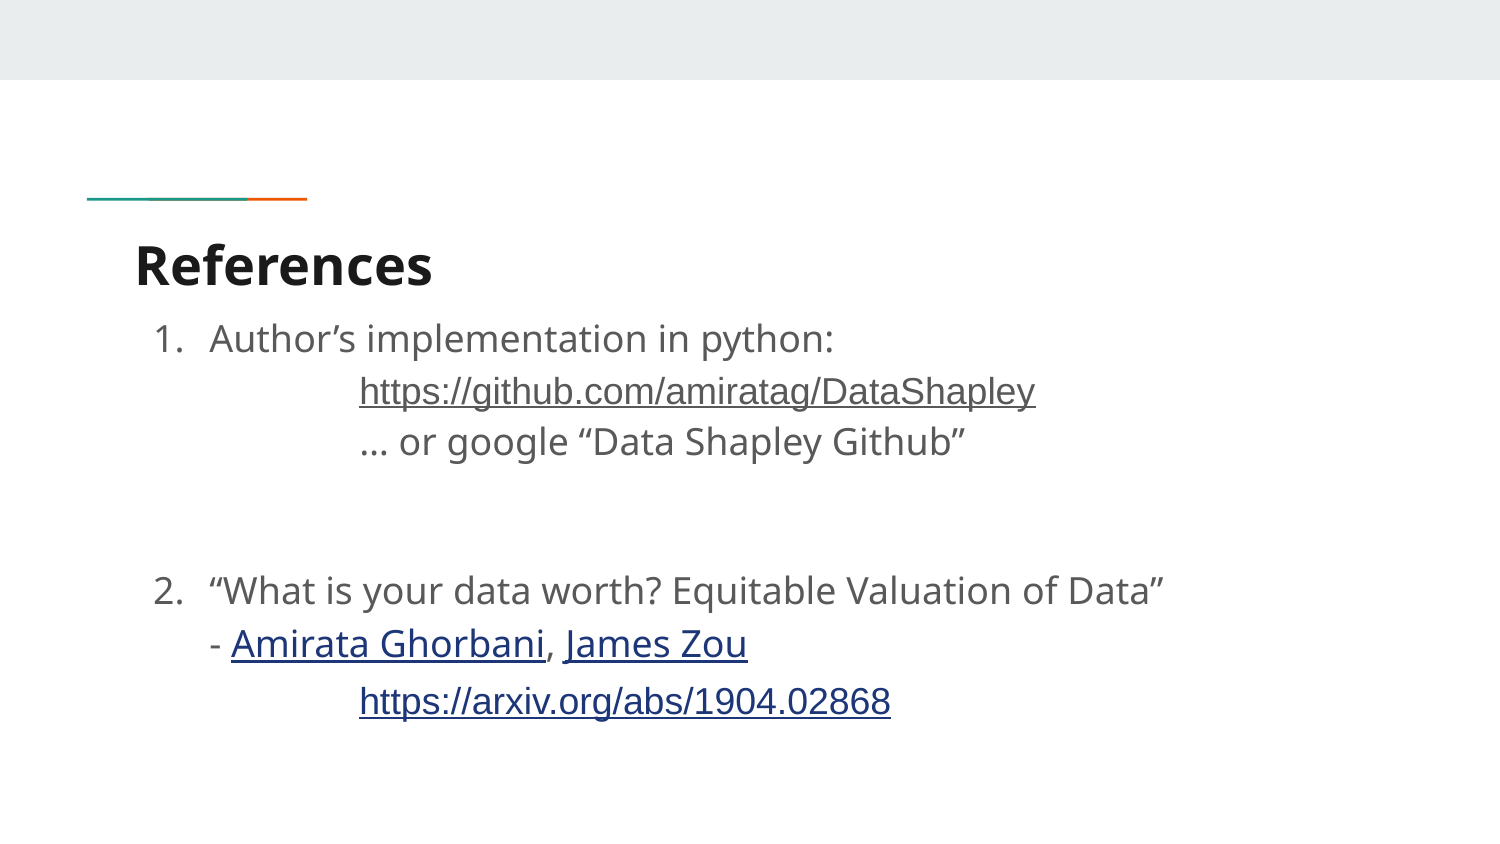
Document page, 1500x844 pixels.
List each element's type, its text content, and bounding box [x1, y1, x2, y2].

list Author’s implementation in python: https://github.com/amiratag/DataShapley … or google “Data Shapley Github” “What is your data worth? Equitable Valuation of Data” - Amirata Ghorbani, James Zou https://arxiv.org/abs/1904.02868 [119, 293, 1381, 844]
title References [119, 216, 1381, 293]
